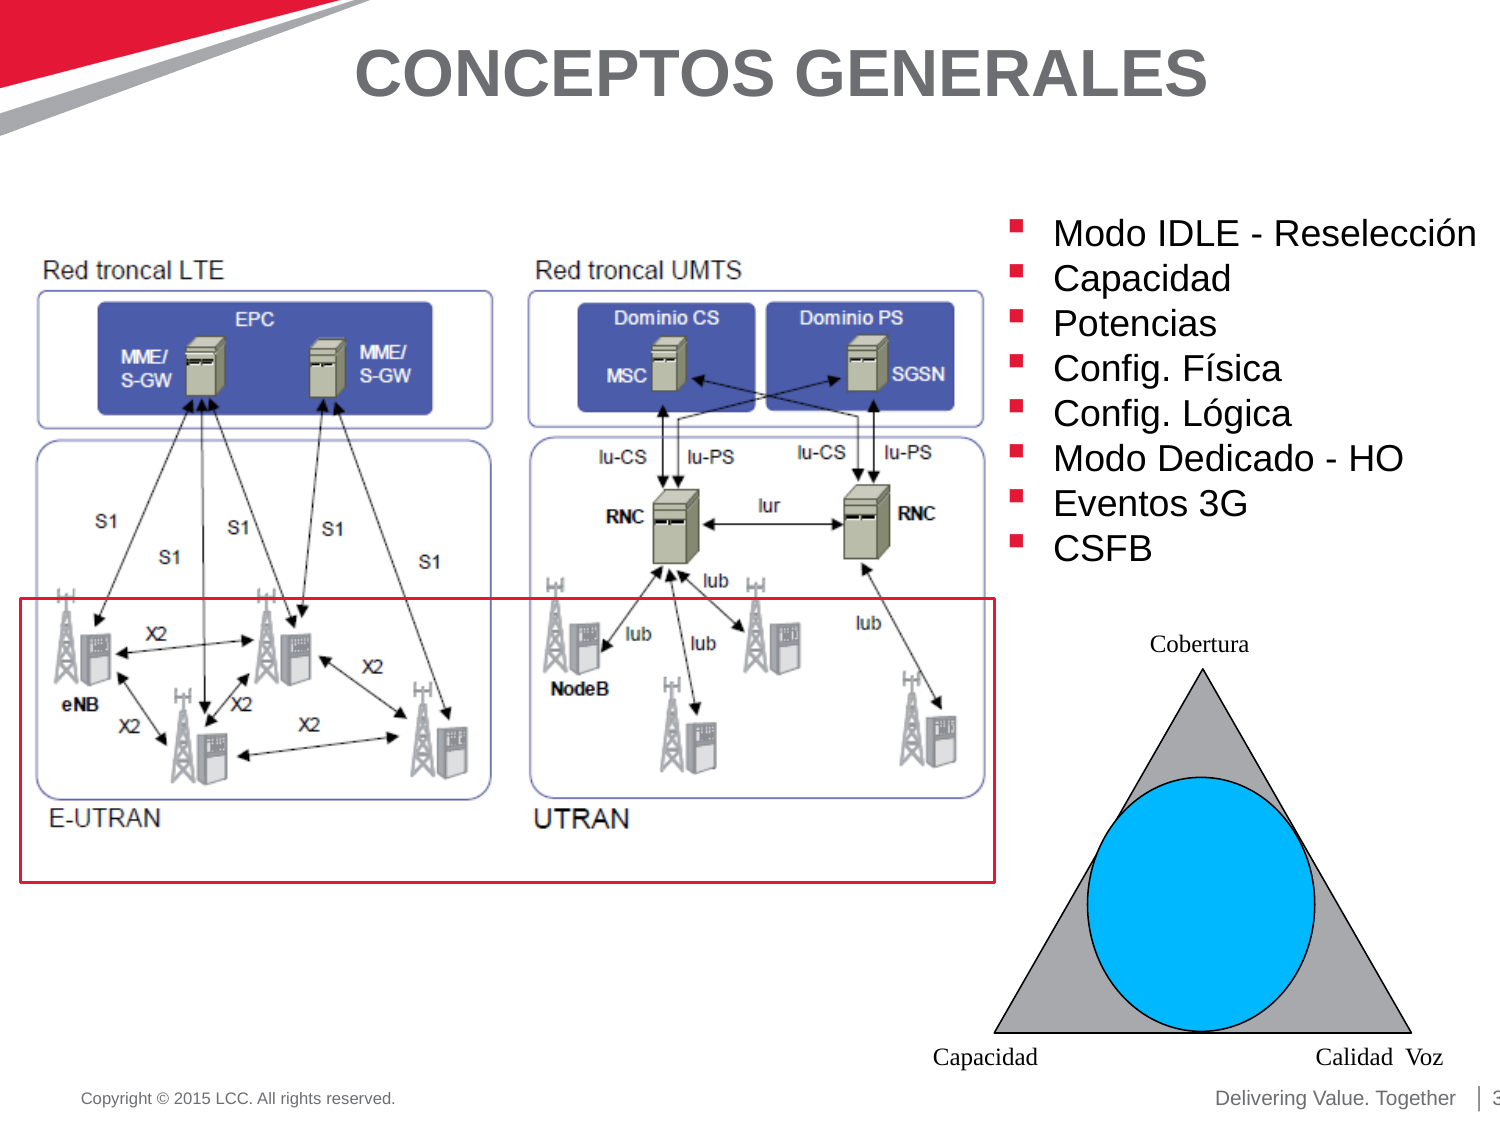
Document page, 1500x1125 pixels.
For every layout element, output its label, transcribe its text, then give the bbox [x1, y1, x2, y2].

text_box [994, 668, 1412, 1033]
text_box Capacidad [918, 1033, 1081, 1078]
text_box Cobertura [1134, 620, 1271, 666]
picture [0, 0, 373, 136]
list Modo IDLE - Reselección Capacidad Potencias Config. Física Config. Lógica Modo Dedicado - HO Eventos 3G CSFB [1006, 208, 1481, 847]
text_box [20, 845, 995, 883]
picture [25, 245, 1000, 843]
title CONCEPTOS GENERALES [354, 29, 1317, 111]
text_box [1087, 777, 1315, 1032]
text_box Calidad Voz [1300, 1033, 1500, 1078]
